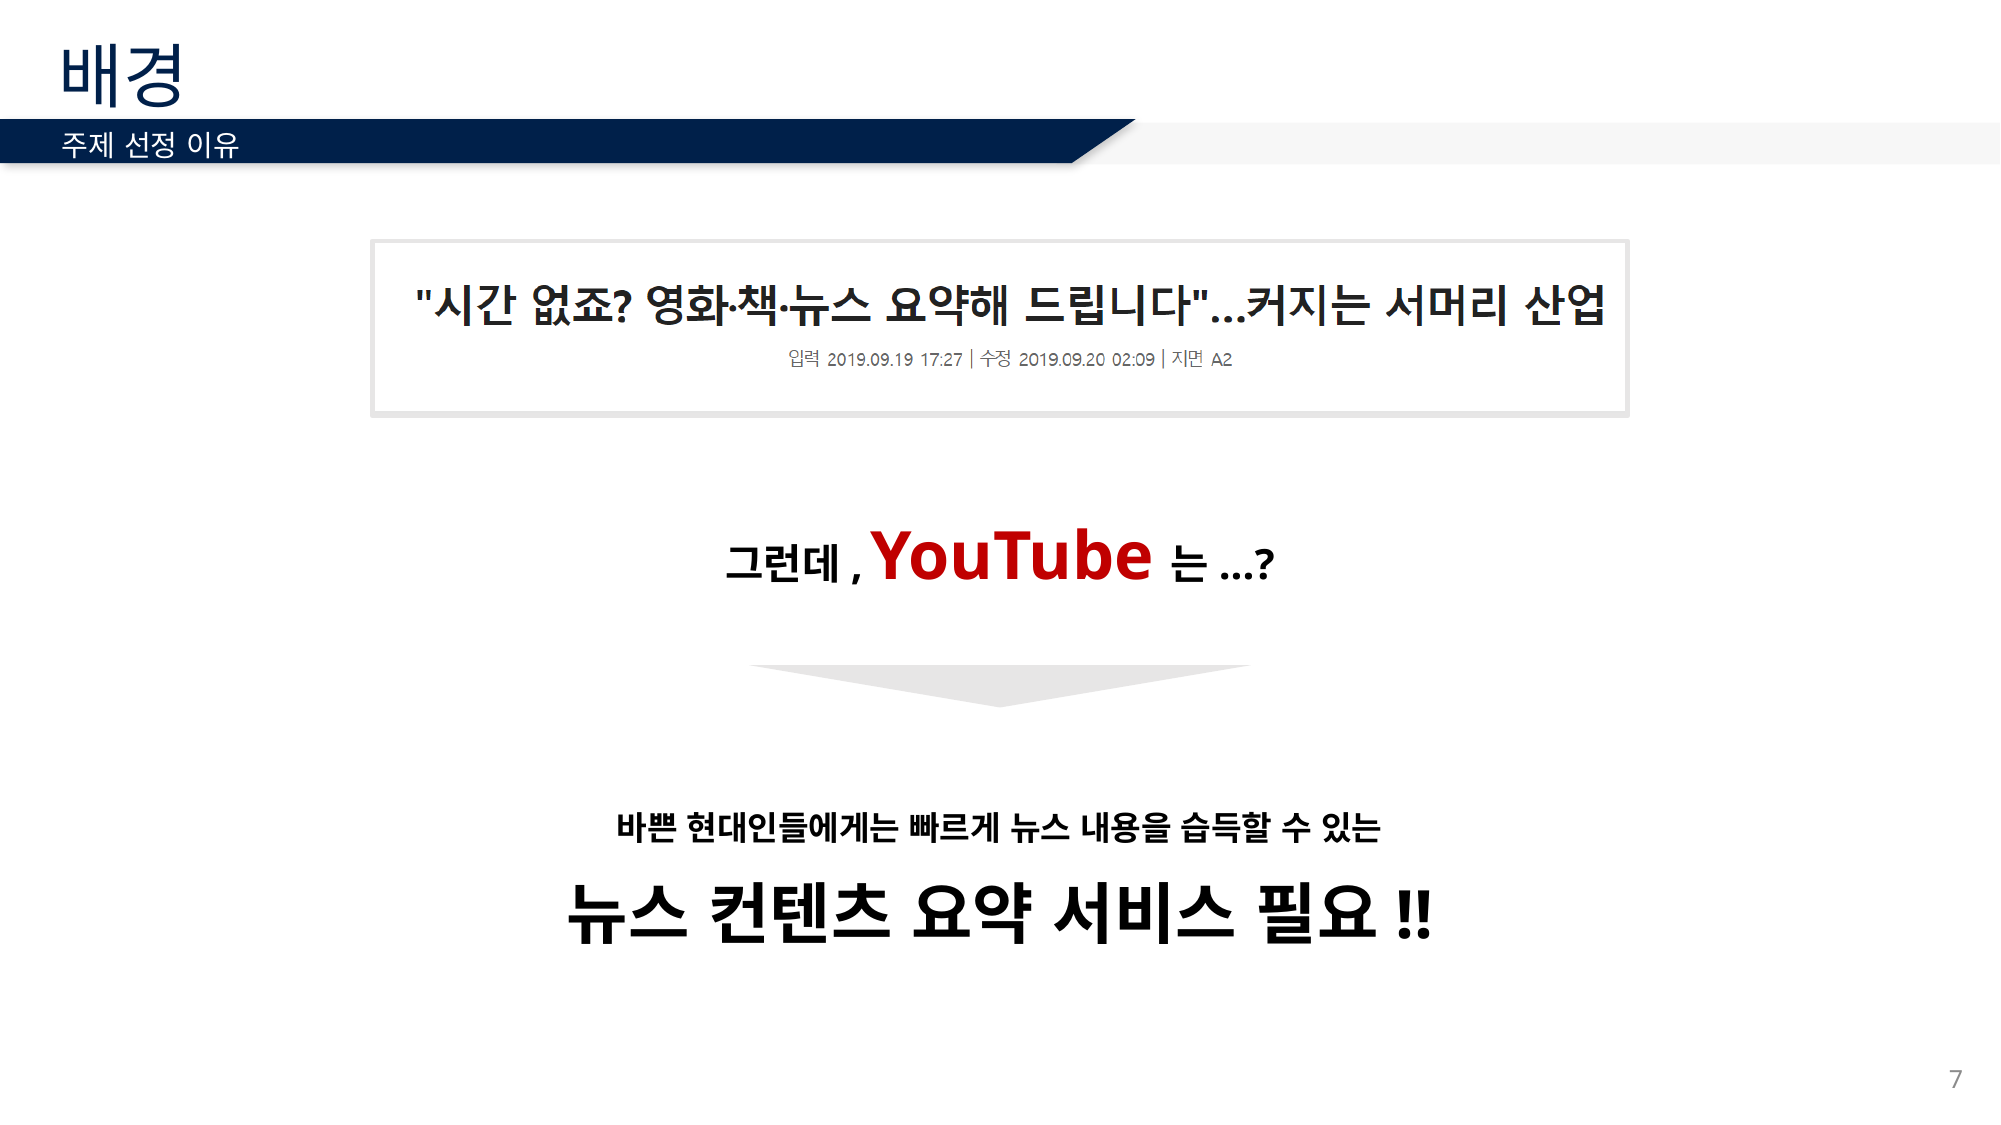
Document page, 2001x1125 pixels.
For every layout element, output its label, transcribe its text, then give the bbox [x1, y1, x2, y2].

text_box 뉴스 컨텐츠 요약 서비스 필요!! [510, 855, 1490, 960]
text_box [749, 664, 1251, 709]
picture [374, 243, 1626, 414]
text_box 그런데, YouTube는...? [588, 466, 1412, 601]
text_box 주제 선정 이유 [47, 119, 540, 170]
text_box 바쁜 현대인들에게는 빠르게 뉴스 내용을 습득할 수 있는 [481, 780, 1519, 855]
title 배경 [44, 34, 1053, 126]
slide_number 7 [1884, 1050, 1978, 1111]
